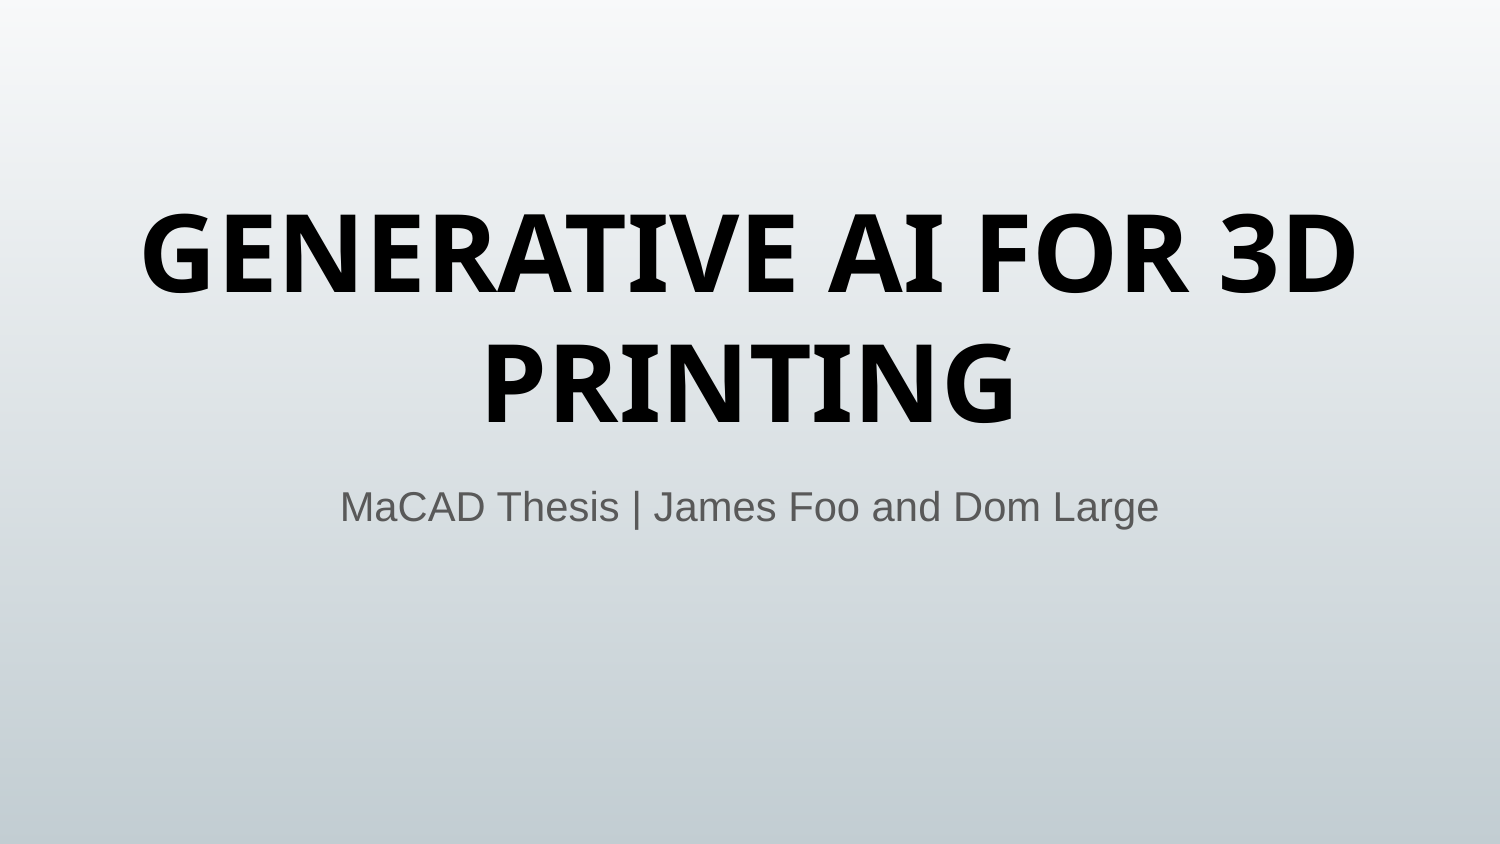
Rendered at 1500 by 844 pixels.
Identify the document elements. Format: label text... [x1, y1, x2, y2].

title GENERATIVE AI FOR 3D PRINTING [51, 122, 1449, 459]
subtitle MaCAD Thesis | James Foo and Dom Large [51, 464, 1449, 595]
